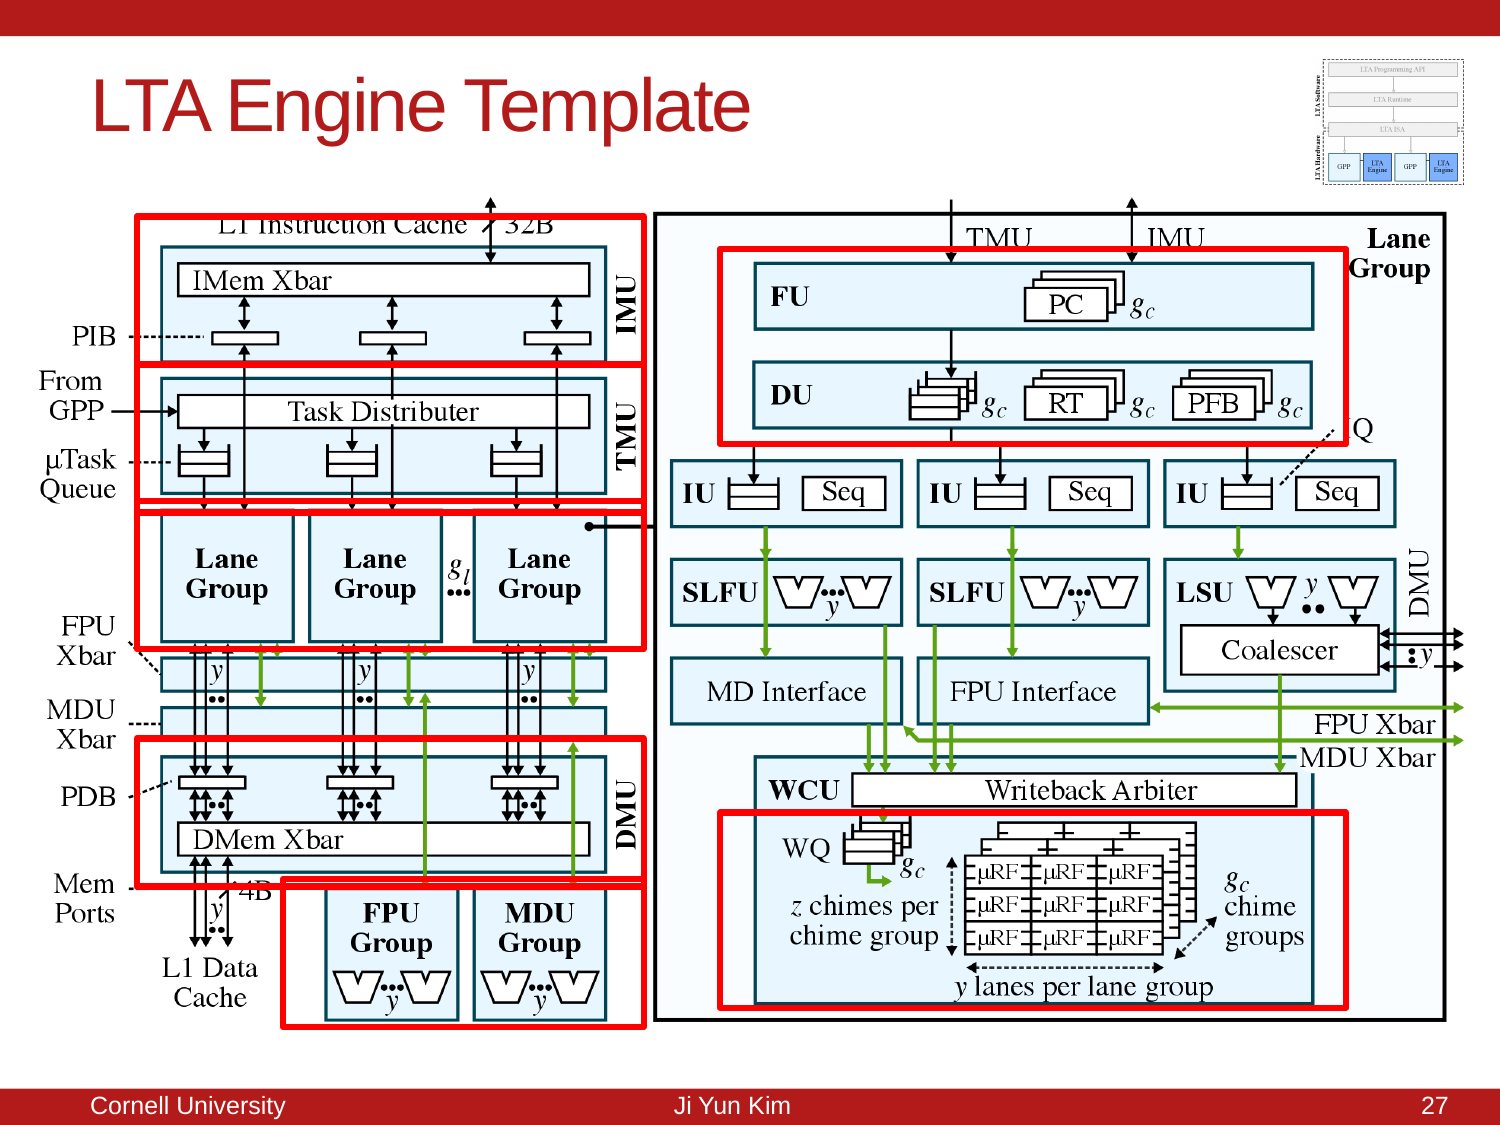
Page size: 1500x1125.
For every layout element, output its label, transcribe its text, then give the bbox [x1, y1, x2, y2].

picture [38, 197, 1465, 1022]
slide_number 27 [1114, 1074, 1464, 1125]
title LTA Engine Template [75, 37, 1425, 166]
picture [1314, 58, 1465, 187]
